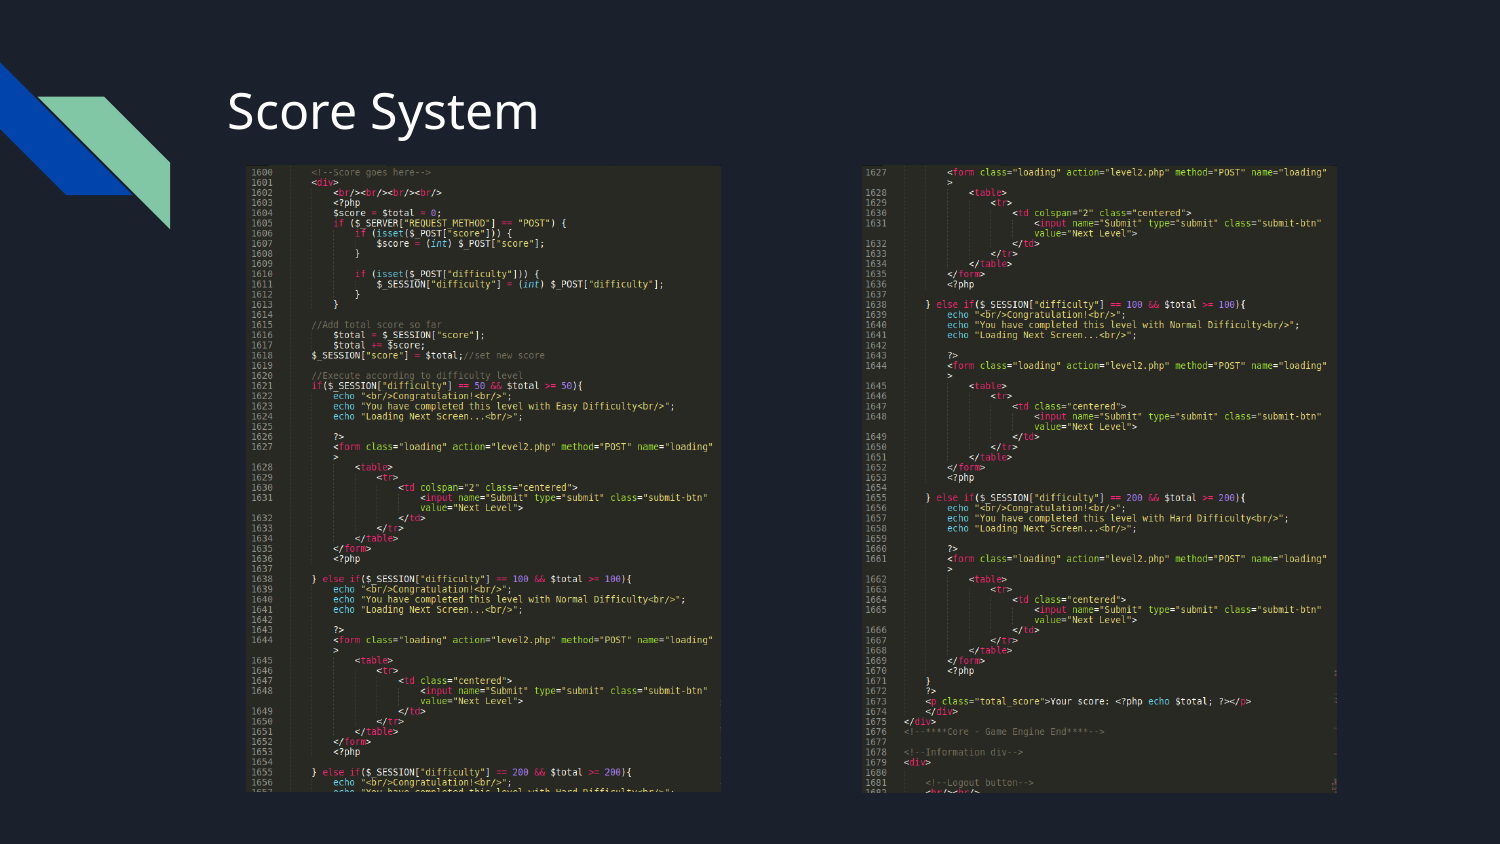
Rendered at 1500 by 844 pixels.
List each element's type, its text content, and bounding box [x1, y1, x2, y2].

picture [861, 164, 1337, 793]
picture [246, 164, 721, 792]
title Score System [212, 64, 1368, 215]
